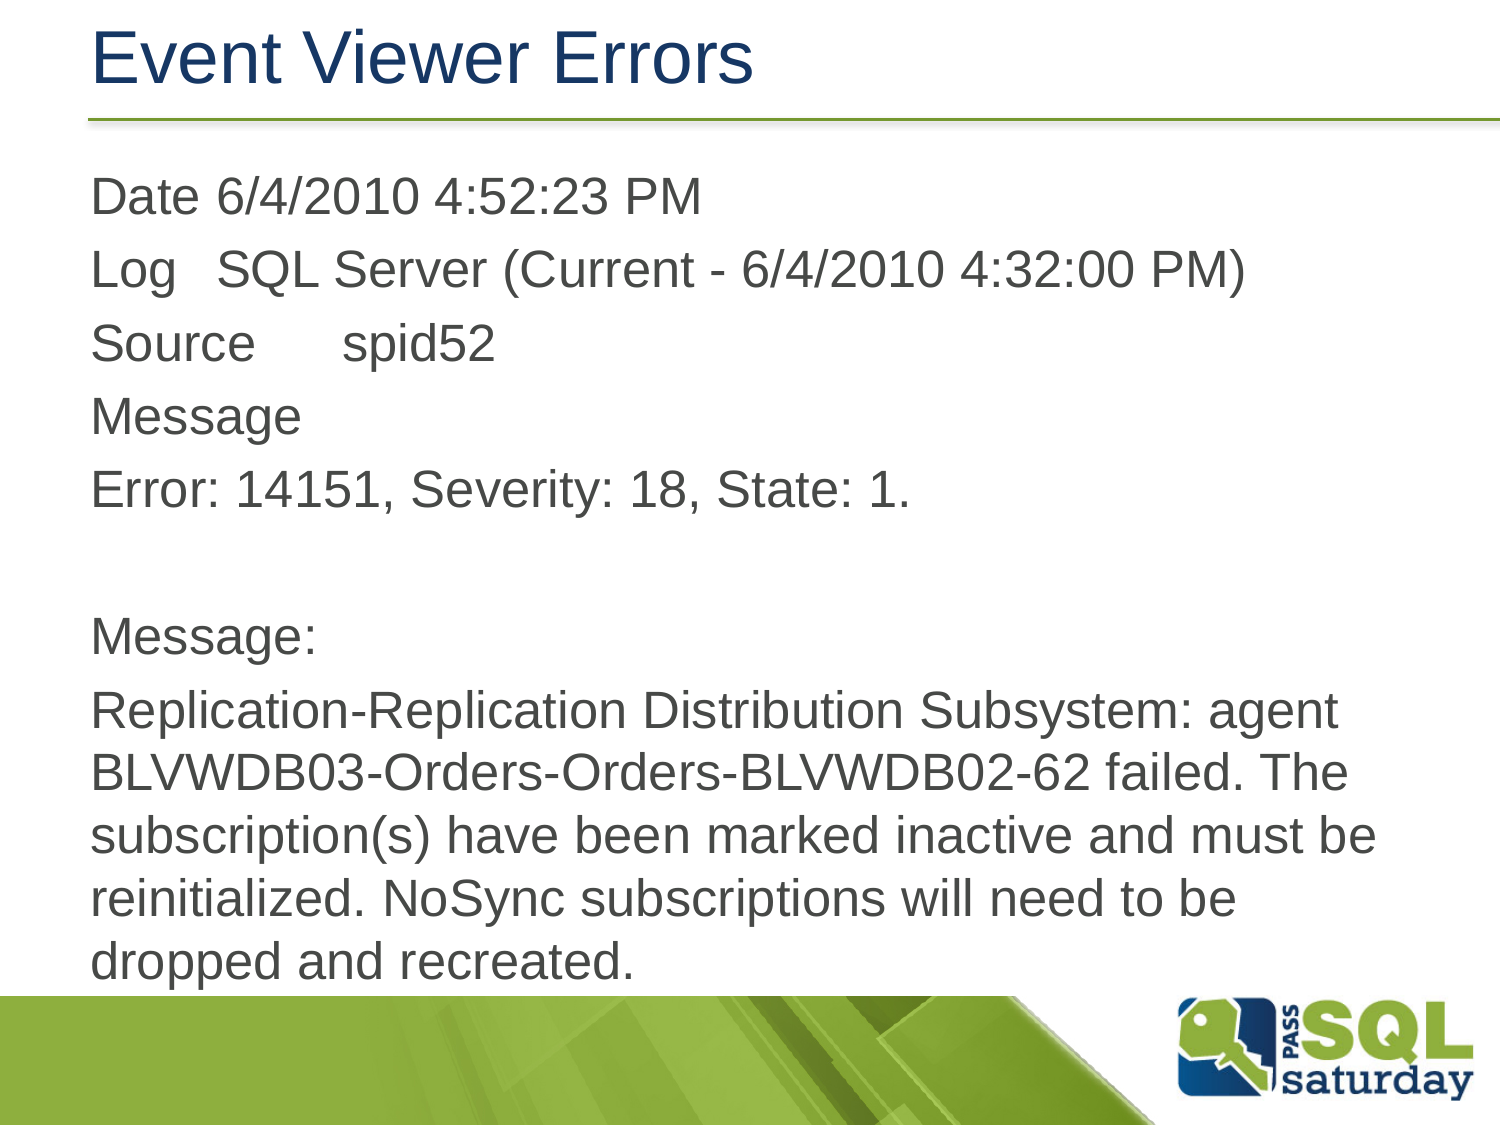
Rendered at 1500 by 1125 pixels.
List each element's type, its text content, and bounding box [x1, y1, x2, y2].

list Date 6/4/2010 4:52:23 PM Log SQL Server (Current - 6/4/2010 4:32:00 PM) Source spid52 Message Error: 14151, Severity: 18, State: 1. Message: Replication-Replication Distribution Subsystem: agent BLVWDB03-Orders-Orders-BLVWDB02-62 failed. The subscription(s) have been marked inactive and must be reinitialized. NoSync subscriptions will need to be dropped and recreated. [75, 154, 1425, 1005]
picture [0, 969, 1483, 1125]
title Event Viewer Errors [75, 0, 1426, 120]
